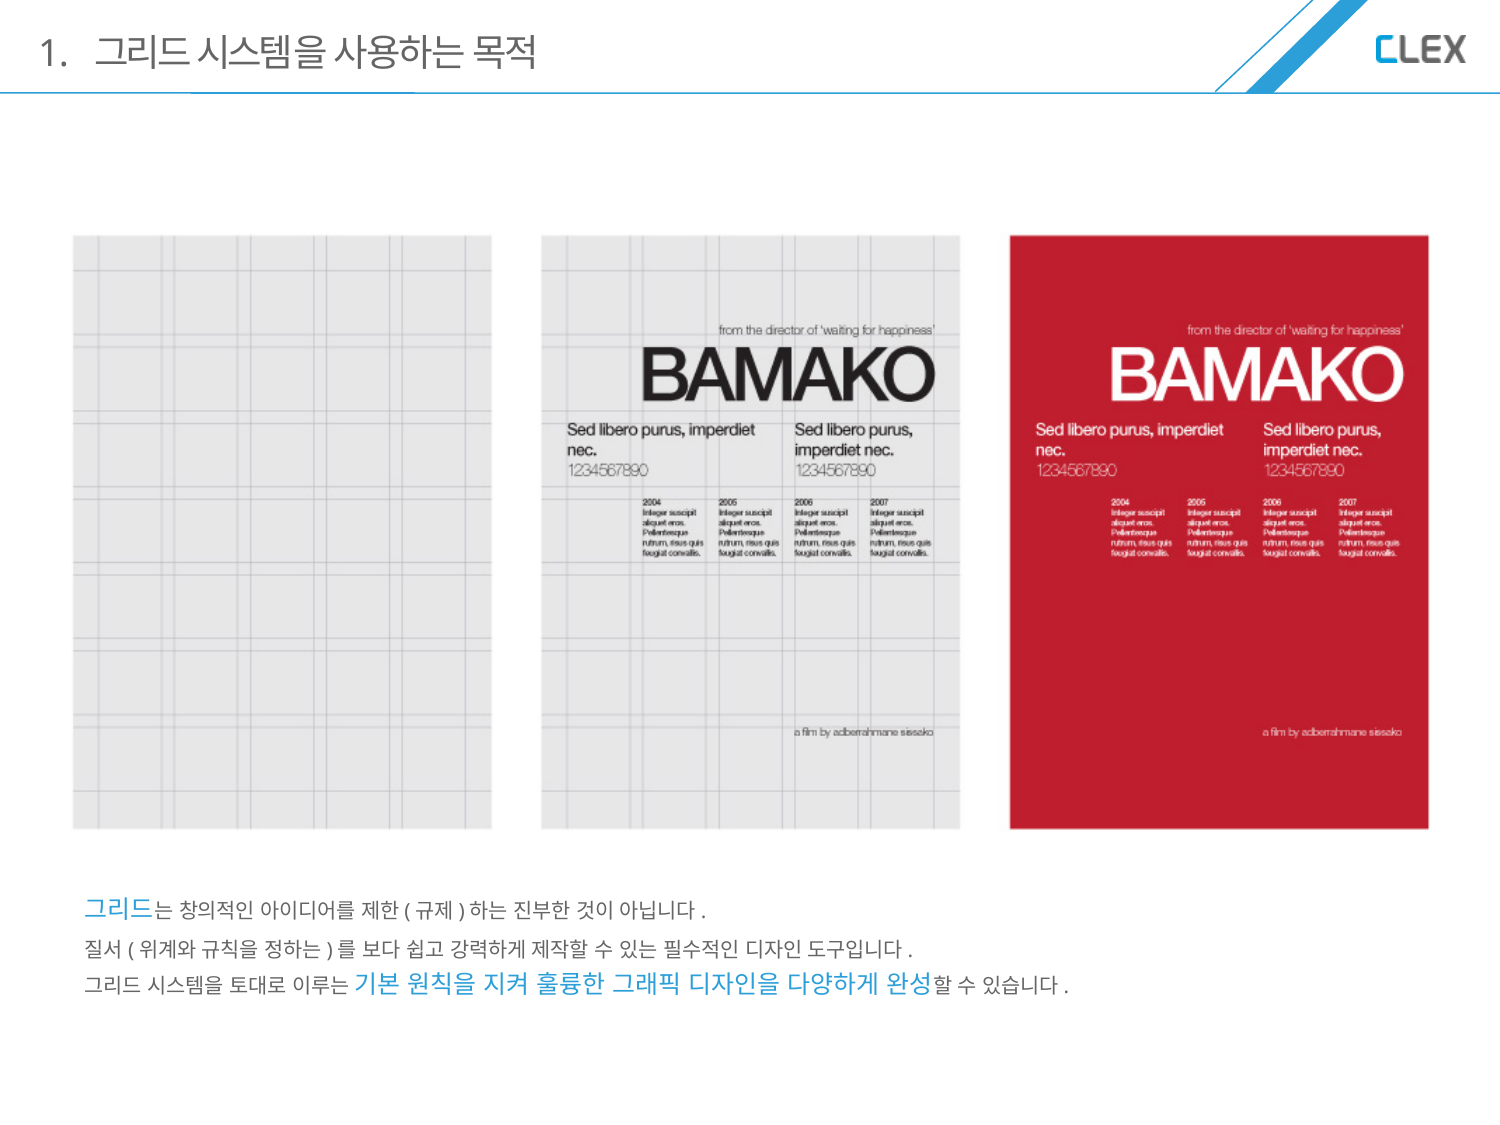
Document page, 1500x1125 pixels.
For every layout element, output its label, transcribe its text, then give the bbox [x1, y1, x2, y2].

text_box 그리드는 창의적인 아이디어를 제한(규제)하는 진부한 것이 아닙니다. 질서(위계와 규칙을 정하는)를 보다 쉽고 강력하게 제작할 수 있는 필수적인 디자인 도구입니다. 그리드 시스템을 토대로 이루는 기본 원칙을 지켜 훌륭한 그래픽 디자인을 다양하게 완성할 수 있습니다. [70, 879, 1430, 1007]
picture [1381, 35, 1466, 63]
picture [70, 232, 1430, 833]
title 그리드 시스템을 사용하는 목적 [23, 21, 1216, 83]
